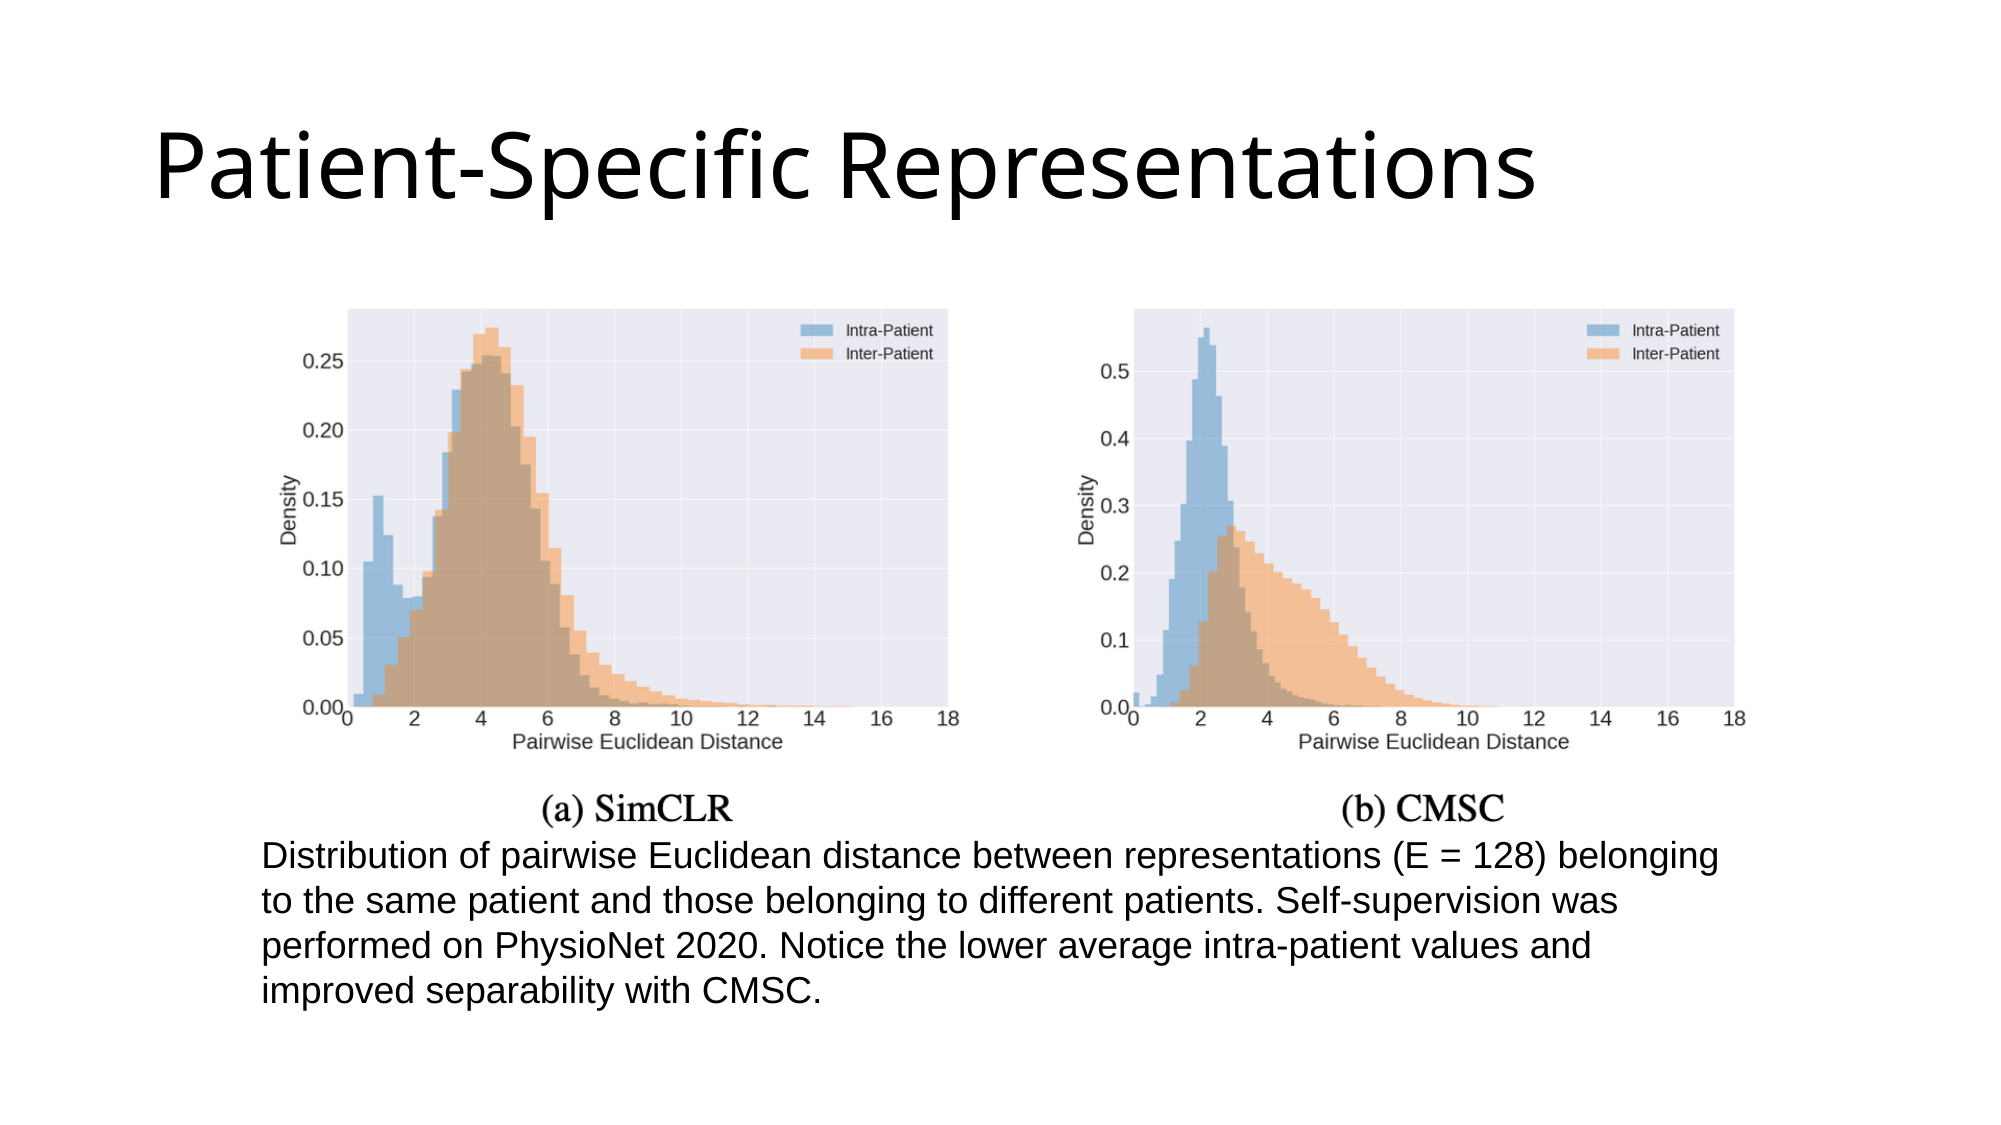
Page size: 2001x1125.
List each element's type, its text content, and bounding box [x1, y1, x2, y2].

picture [246, 282, 1754, 843]
title Patient-Specific Representations [137, 59, 1863, 278]
text_box Distribution of pairwise Euclidean distance between representations (E = 128) belonging to the same patient and those belonging to different patients. Self-supervision was performed on PhysioNet 2020. Notice the lower average intra-patient values and improved separability with CMSC. [246, 843, 1753, 1019]
